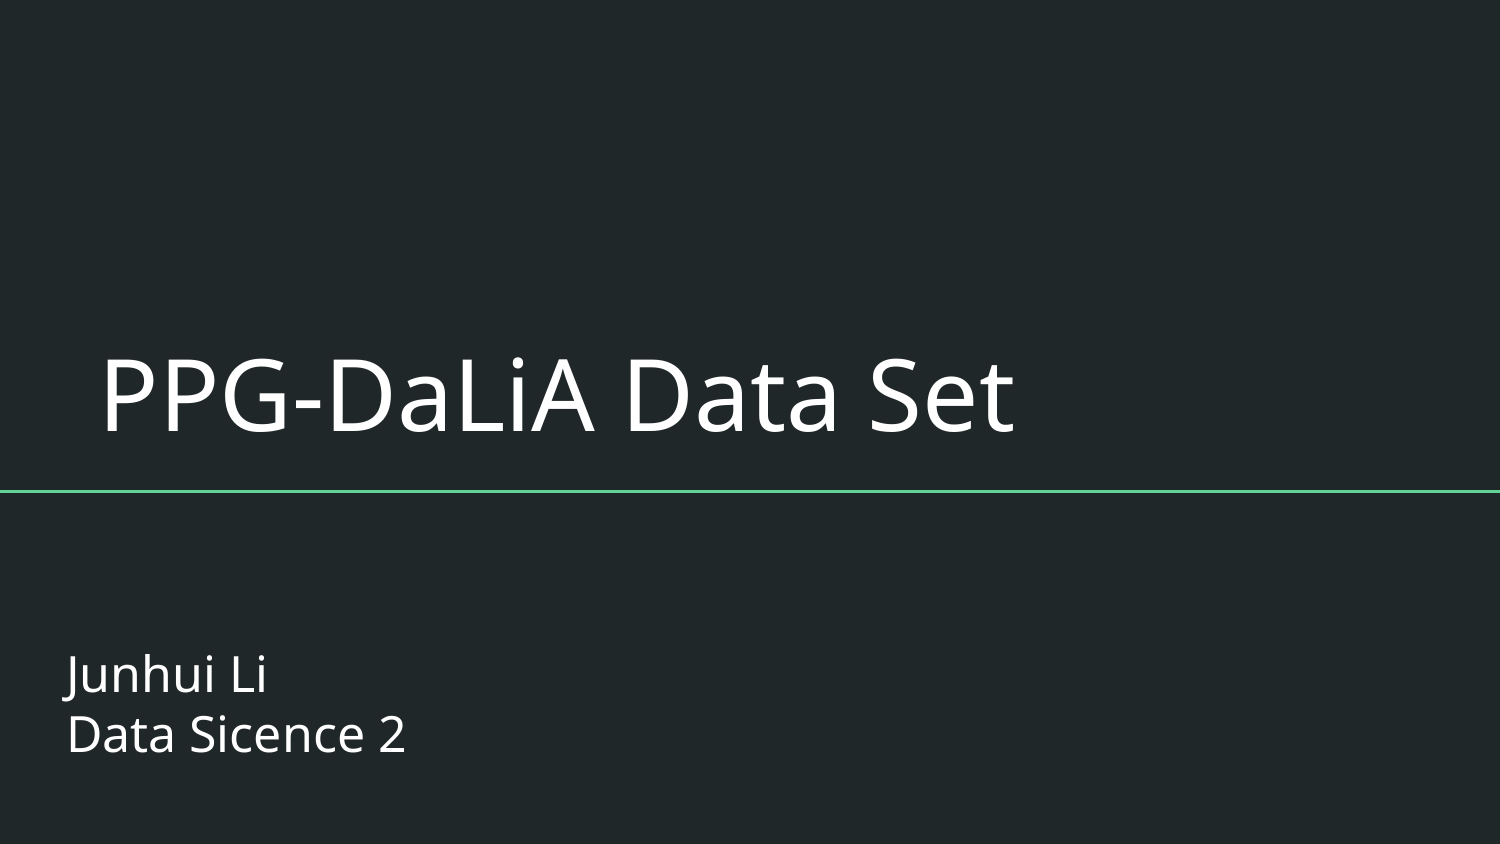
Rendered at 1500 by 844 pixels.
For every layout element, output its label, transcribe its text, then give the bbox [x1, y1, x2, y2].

title PPG-DaLiA Data Set [83, 206, 1417, 467]
subtitle Junhui Li Data Sicence 2 [51, 627, 1449, 802]
